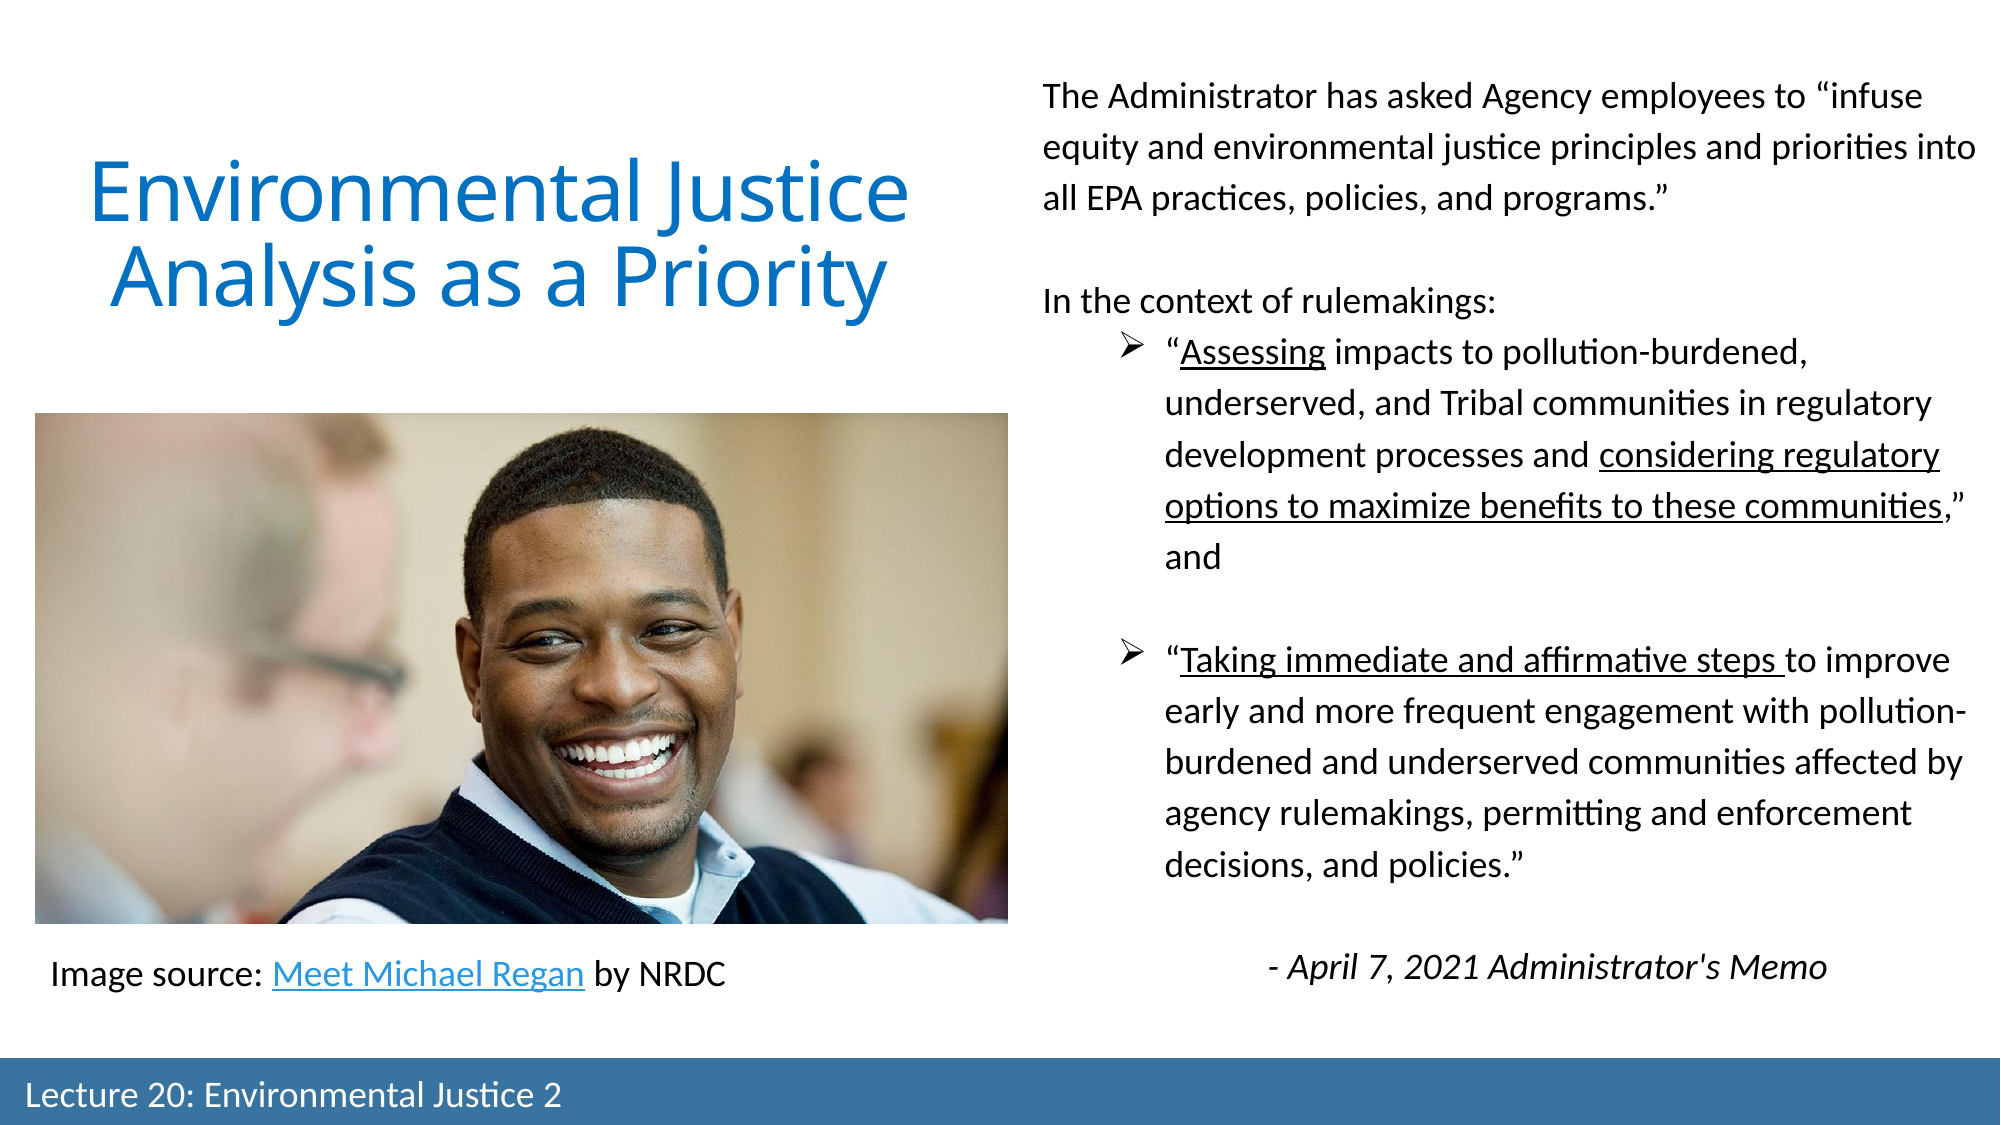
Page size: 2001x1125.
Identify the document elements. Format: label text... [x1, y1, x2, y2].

picture [35, 413, 1008, 924]
text_box Image source: Meet Michael Regan by NRDC [35, 941, 797, 1001]
text_box The Administrator has asked Agency employees to “infuse equity and environmental justice principles and priorities into all EPA practices, policies, and programs.” In the context of rulemakings: “Assessing impacts to pollution-burdened, underserved, and Tribal communities in regulatory development processes and considering regulatory options to maximize benefits to these communities,” and “Taking immediate and affirmative steps to improve early and more frequent engagement with pollution-burdened and underserved communities affected by agency rulemakings, permitting and enforcement decisions, and policies.” - April 7, 2021 Administrator's Memo [1027, 57, 2000, 995]
text_box Environmental Justice Analysis as a Priority [52, 40, 947, 332]
